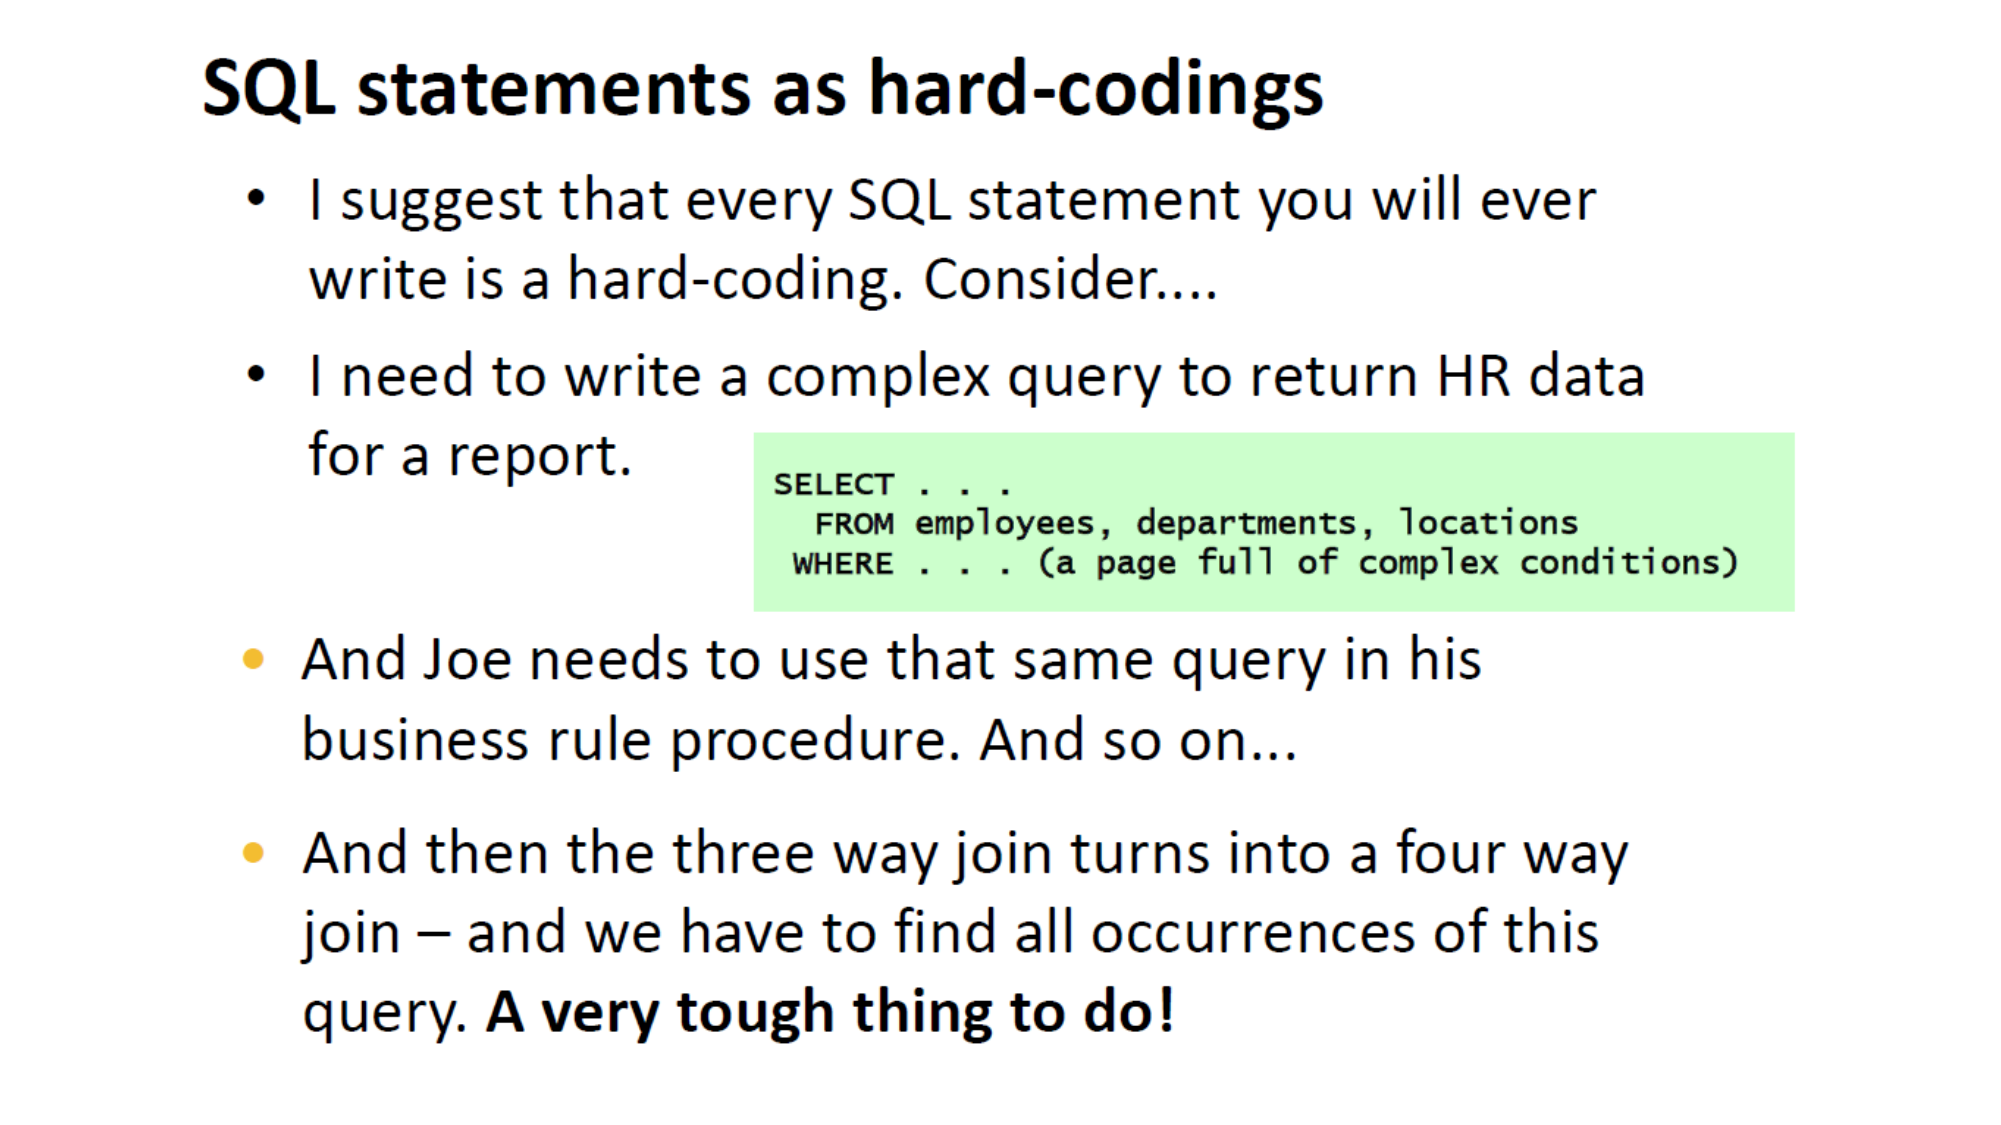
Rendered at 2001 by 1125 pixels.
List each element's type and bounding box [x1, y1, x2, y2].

picture [177, 29, 1823, 1095]
